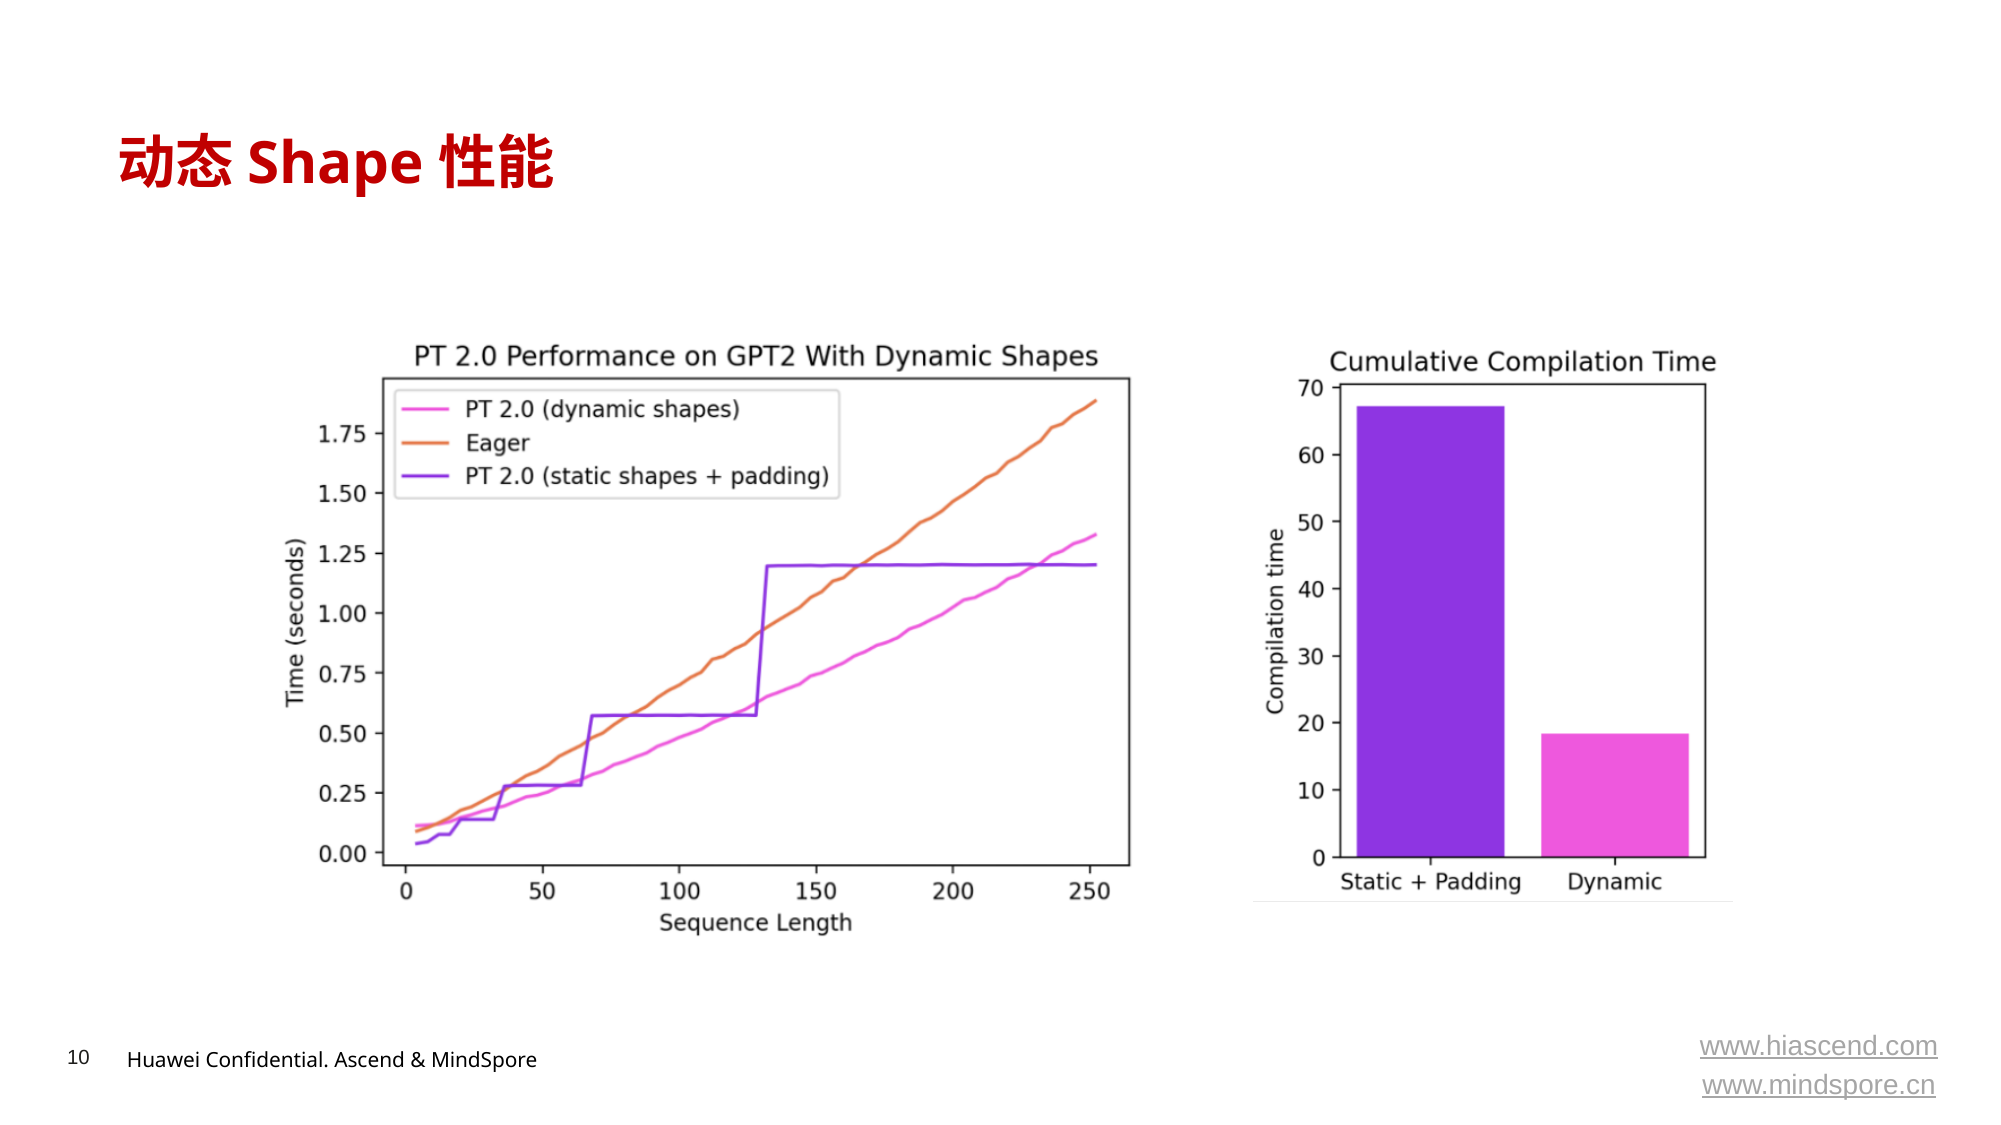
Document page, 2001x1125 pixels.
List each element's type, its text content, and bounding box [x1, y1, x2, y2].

picture [259, 337, 1147, 940]
picture [1253, 337, 1733, 903]
title 动态Shape性能 [102, 111, 1901, 209]
